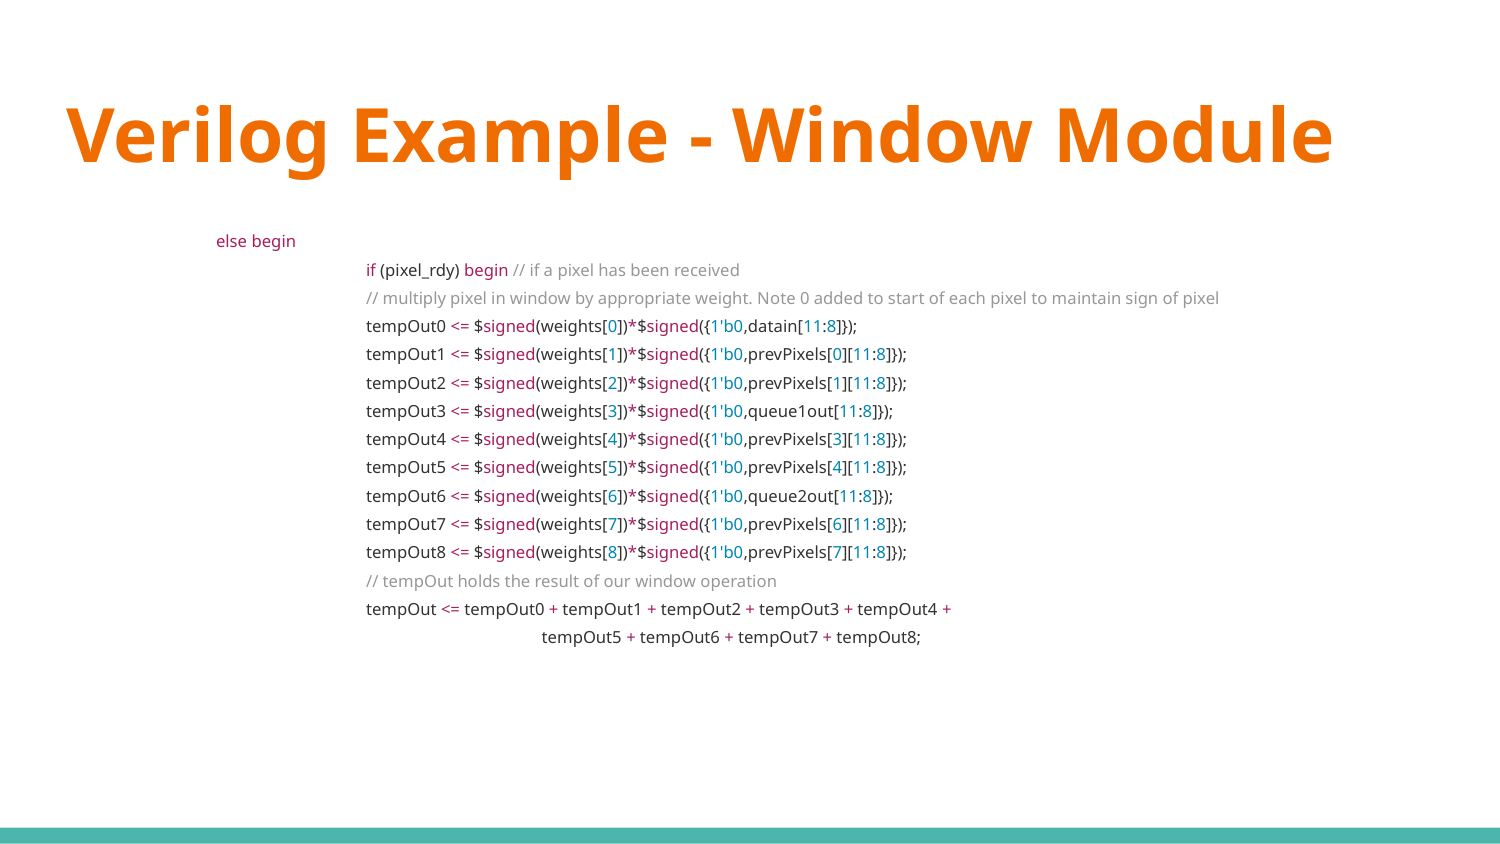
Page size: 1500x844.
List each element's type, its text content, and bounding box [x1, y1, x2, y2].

title Verilog Example - Window Module [51, 72, 1449, 189]
list else begin if (pixel_rdy) begin // if a pixel has been received // multiply pixel in window by appropriate weight. Note 0 added to start of each pixel to maintain sign of pixel tempOut0 <= $signed(weights[0])*$signed({1'b0,datain[11:8]}); tempOut1 <= $signed(weights[1])*$signed({1'b0,prevPixels[0][11:8]}); tempOut2 <= $signed(weights[2])*$signed({1'b0,prevPixels[1][11:8]}); tempOut3 <= $signed(weights[3])*$signed({1'b0,queue1out[11:8]}); tempOut4 <= $signed(weights[4])*$signed({1'b0,prevPixels[3][11:8]}); tempOut5 <= $signed(weights[5])*$signed({1'b0,prevPixels[4][11:8]}); tempOut6 <= $signed(weights[6])*$signed({1'b0,queue2out[11:8]}); tempOut7 <= $signed(weights[7])*$signed({1'b0,prevPixels[6][11:8]}); tempOut8 <= $signed(weights[8])*$signed({1'b0,prevPixels[7][11:8]}); // tempOut holds the result of our window operation tempOut <= tempOut0 + tempOut1 + tempOut2 + tempOut3 + tempOut4 + tempOut5 + tempOut6 + tempOut7 + tempOut8; [51, 207, 1449, 750]
